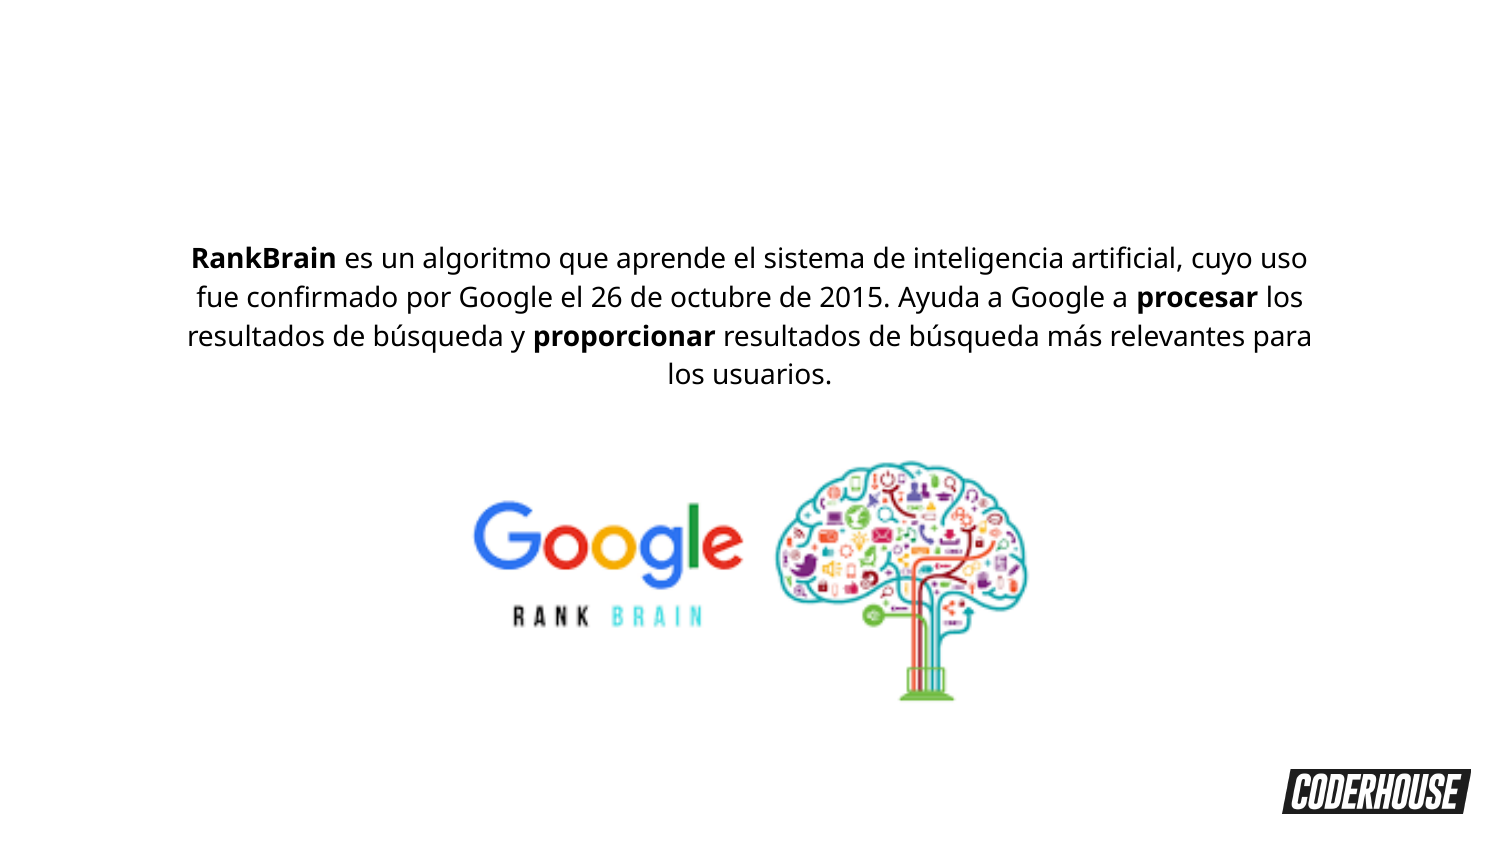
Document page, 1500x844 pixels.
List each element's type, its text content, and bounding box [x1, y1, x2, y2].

picture [1281, 769, 1471, 814]
picture [435, 456, 1065, 727]
text_box RankBrain es un algoritmo que aprende el sistema de inteligencia artificial, cuyo uso fue confirmado por Google el 26 de octubre de 2015. Ayuda a Google a procesar los resultados de búsqueda y proporcionar resultados de búsqueda más relevantes para los usuarios.​ [170, 228, 1330, 399]
